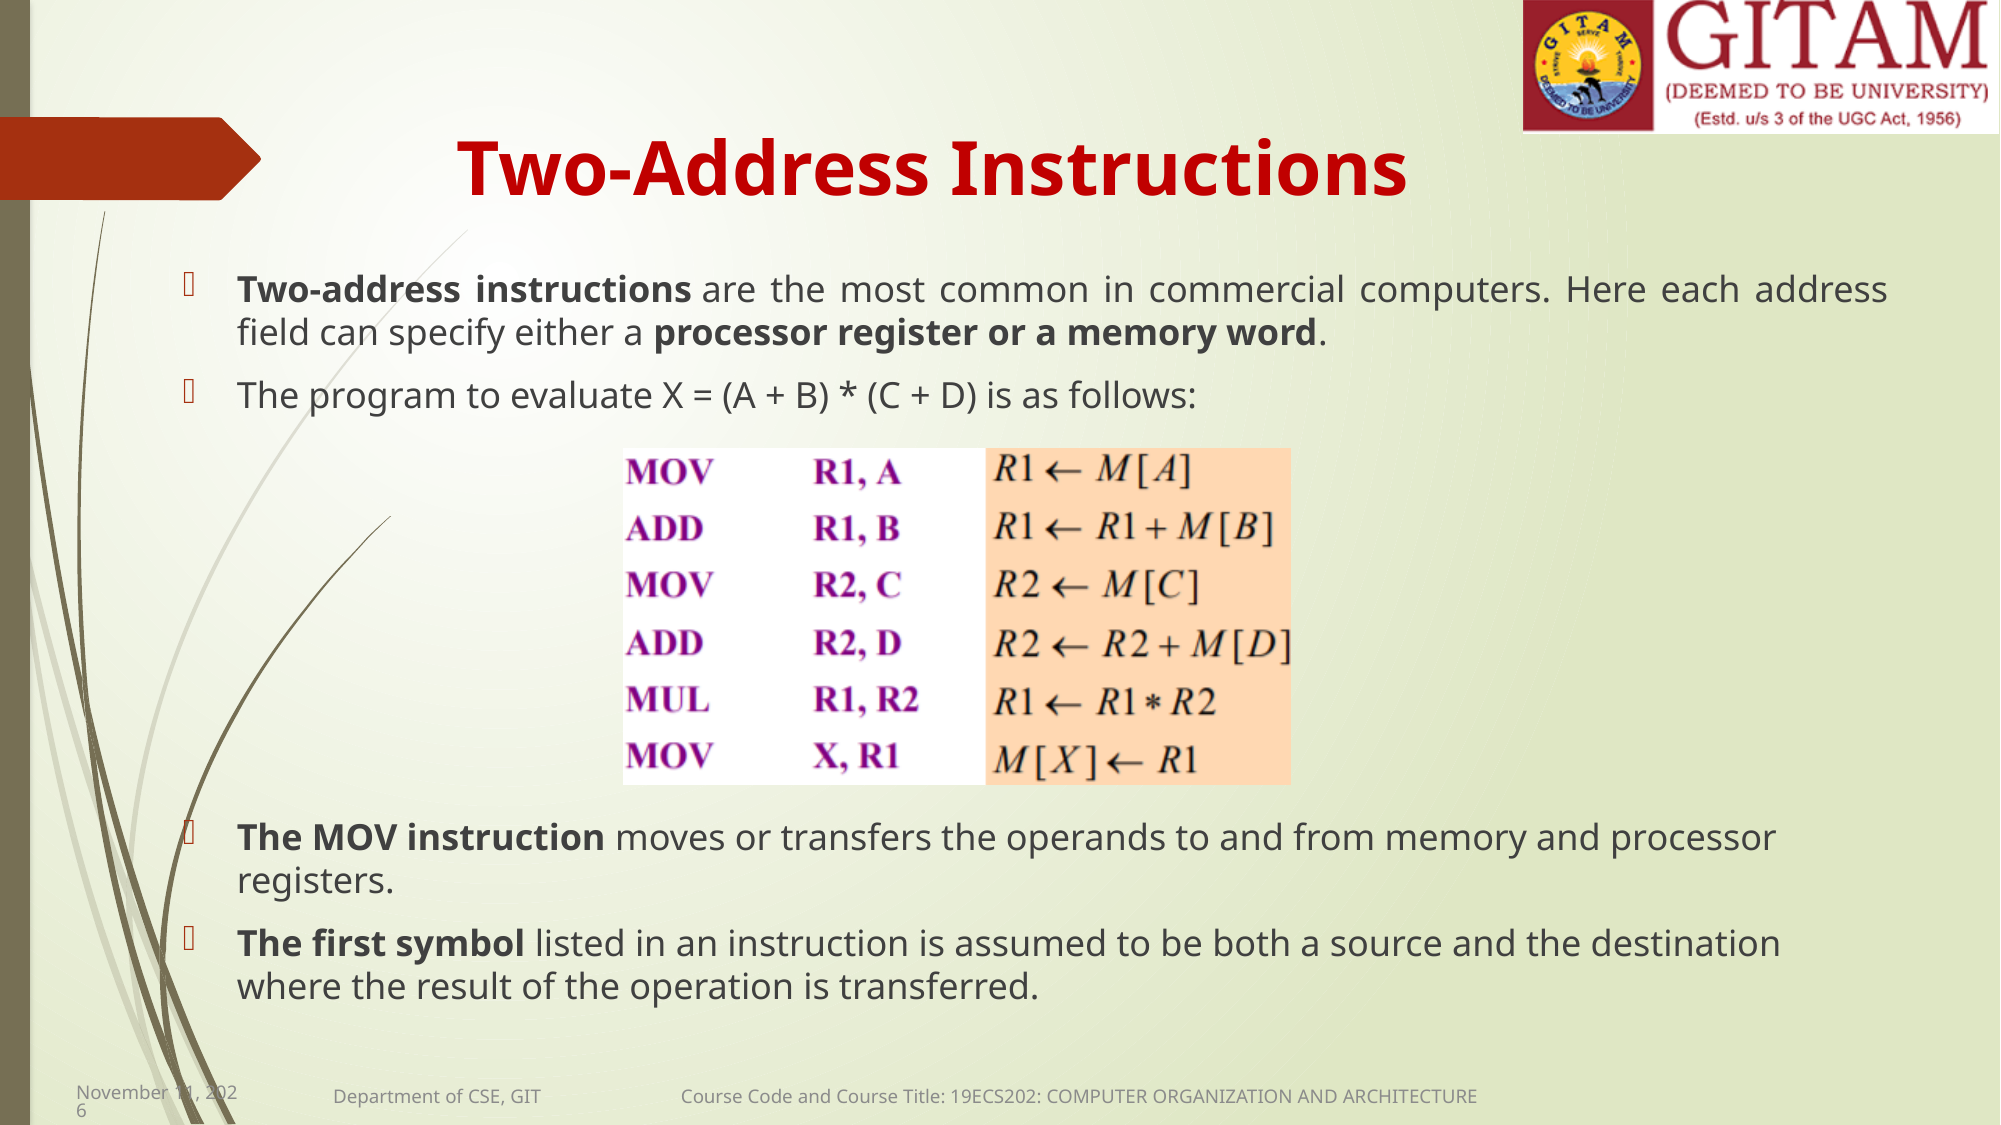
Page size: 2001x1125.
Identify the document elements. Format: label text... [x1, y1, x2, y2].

picture [1523, 0, 1999, 134]
title Two-Address Instructions [202, 112, 1664, 259]
picture [622, 448, 1291, 785]
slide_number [61, 1063, 259, 1123]
footer Department of CSE, GIT Course Code and Course Title: 19ECS202: COMPUTER ORGANIZATION AND ARCHITECTURE [318, 1067, 1548, 1125]
list Two-address instructions are the most common in commercial computers. Here each address field can specify either a processor register or a memory word. The program to evaluate X = (A + B) * (C + D) is as follows: The MOV instruction moves or transfers the operands to and from memory and processor registers. The first symbol listed in an instruction is assumed to be both a source and the destination where the result of the operation is transferred. [167, 259, 1905, 1022]
